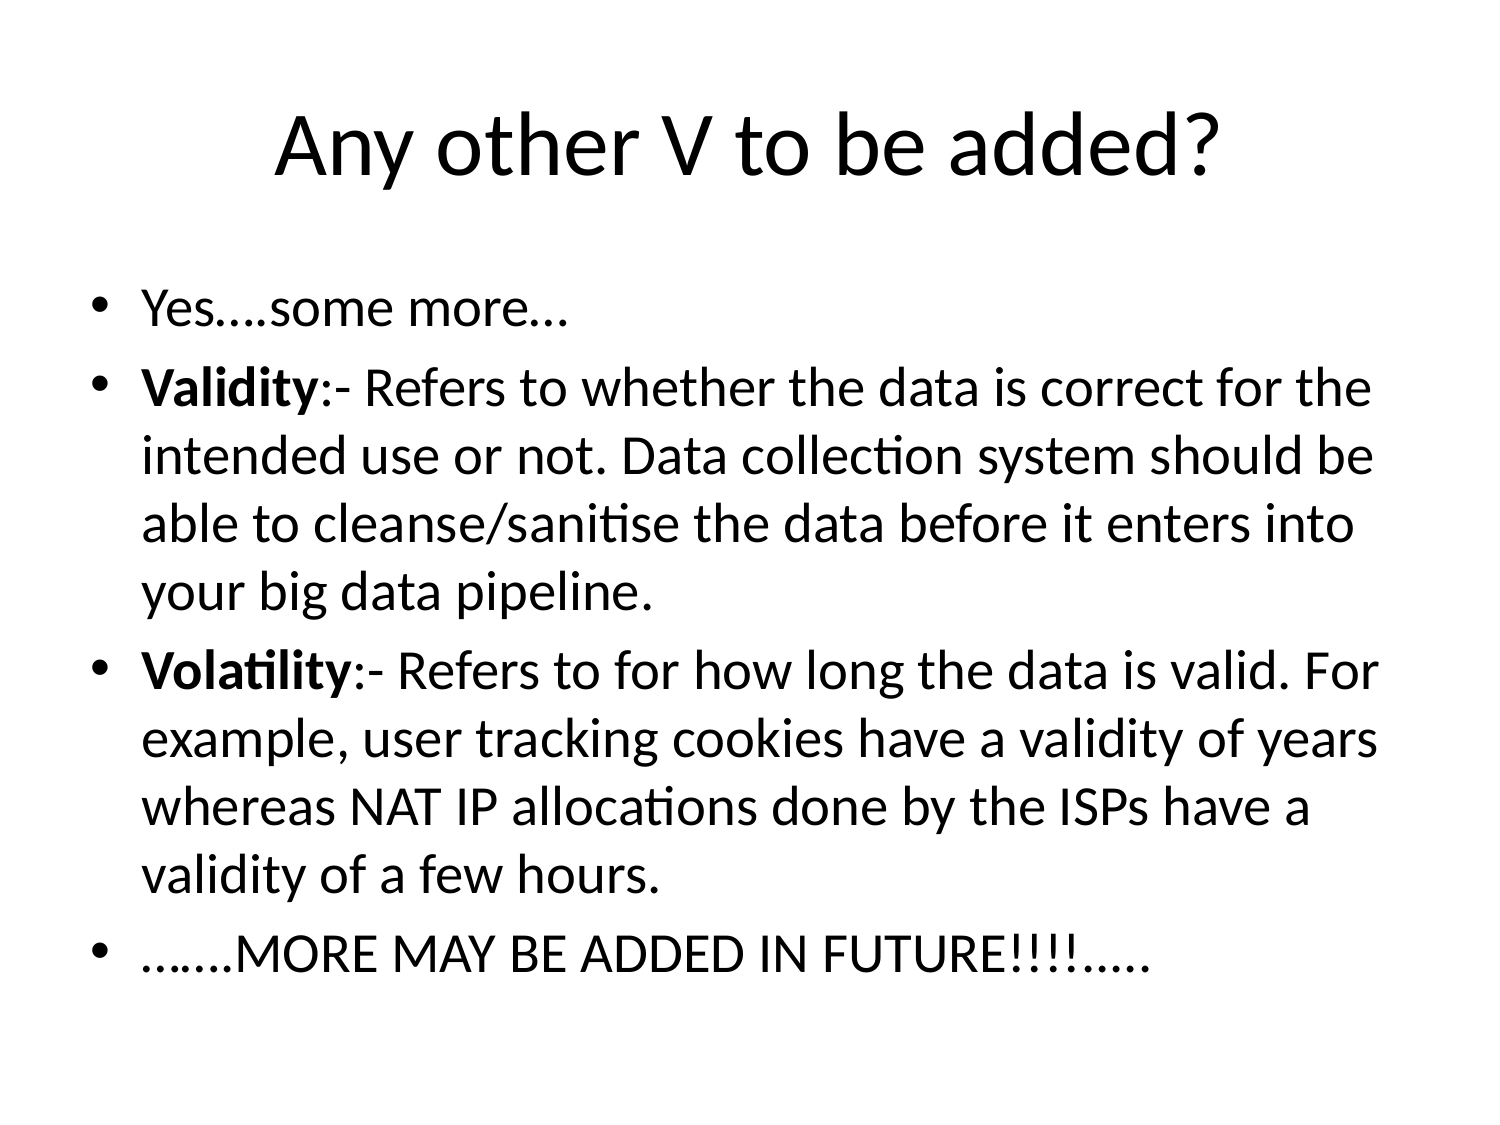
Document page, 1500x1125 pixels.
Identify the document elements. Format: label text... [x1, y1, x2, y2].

title Any other V to be added? [75, 45, 1425, 233]
list Yes….some more… Validity:- Refers to whether the data is correct for the intended use or not. Data collection system should be able to cleanse/sanitise the data before it enters into your big data pipeline. Volatility:- Refers to for how long the data is valid. For example, user tracking cookies have a validity of years whereas NAT IP allocations done by the ISPs have a validity of a few hours. …….MORE MAY BE ADDED IN FUTURE!!!!..... [75, 262, 1425, 1005]
